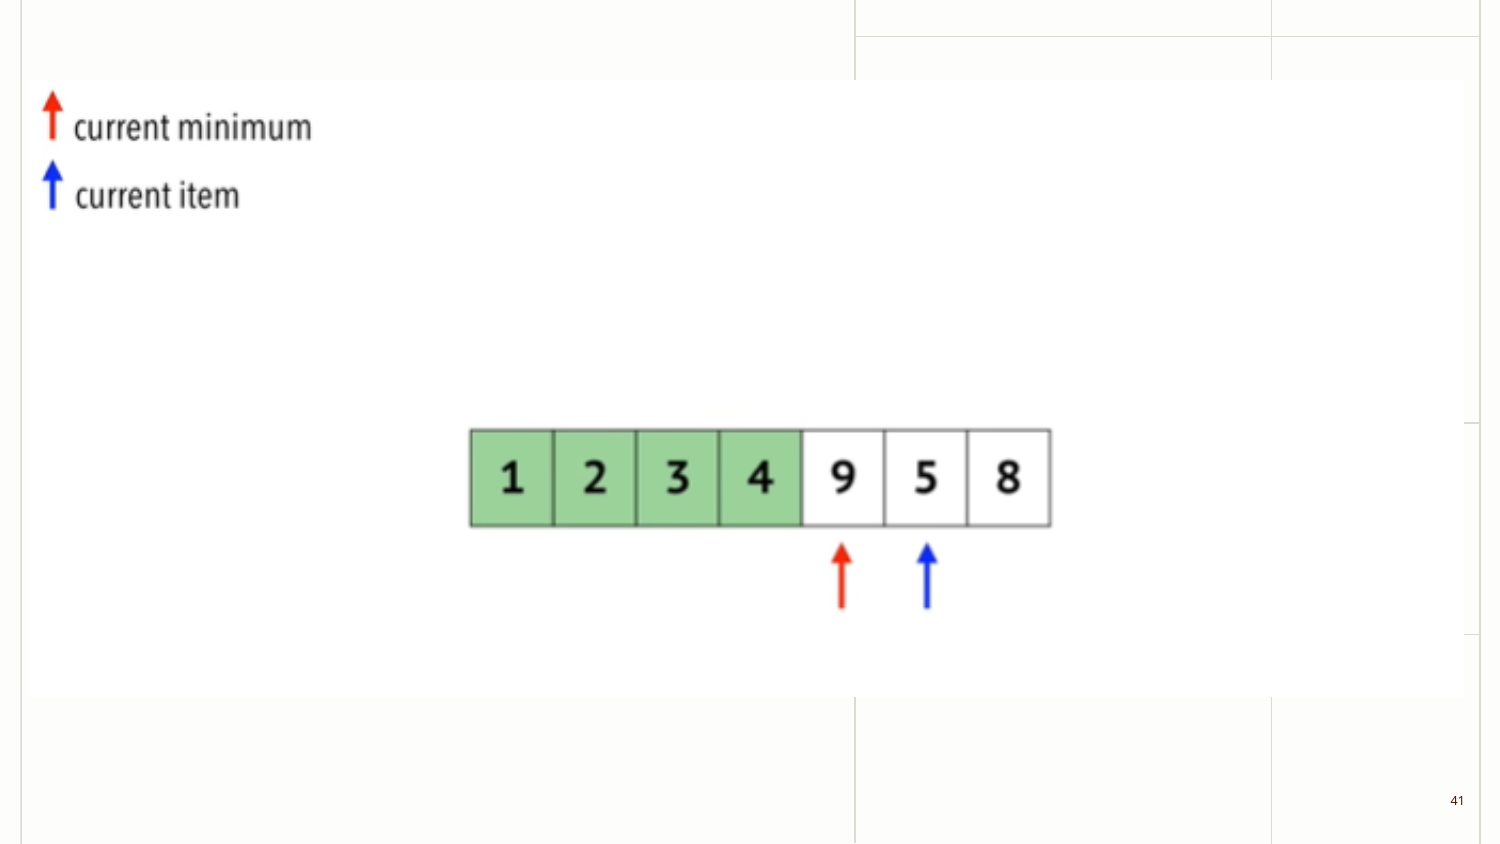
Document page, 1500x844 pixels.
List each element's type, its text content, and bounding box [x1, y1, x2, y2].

picture [29, 80, 1464, 698]
slide_number ‹#› [1390, 778, 1481, 843]
